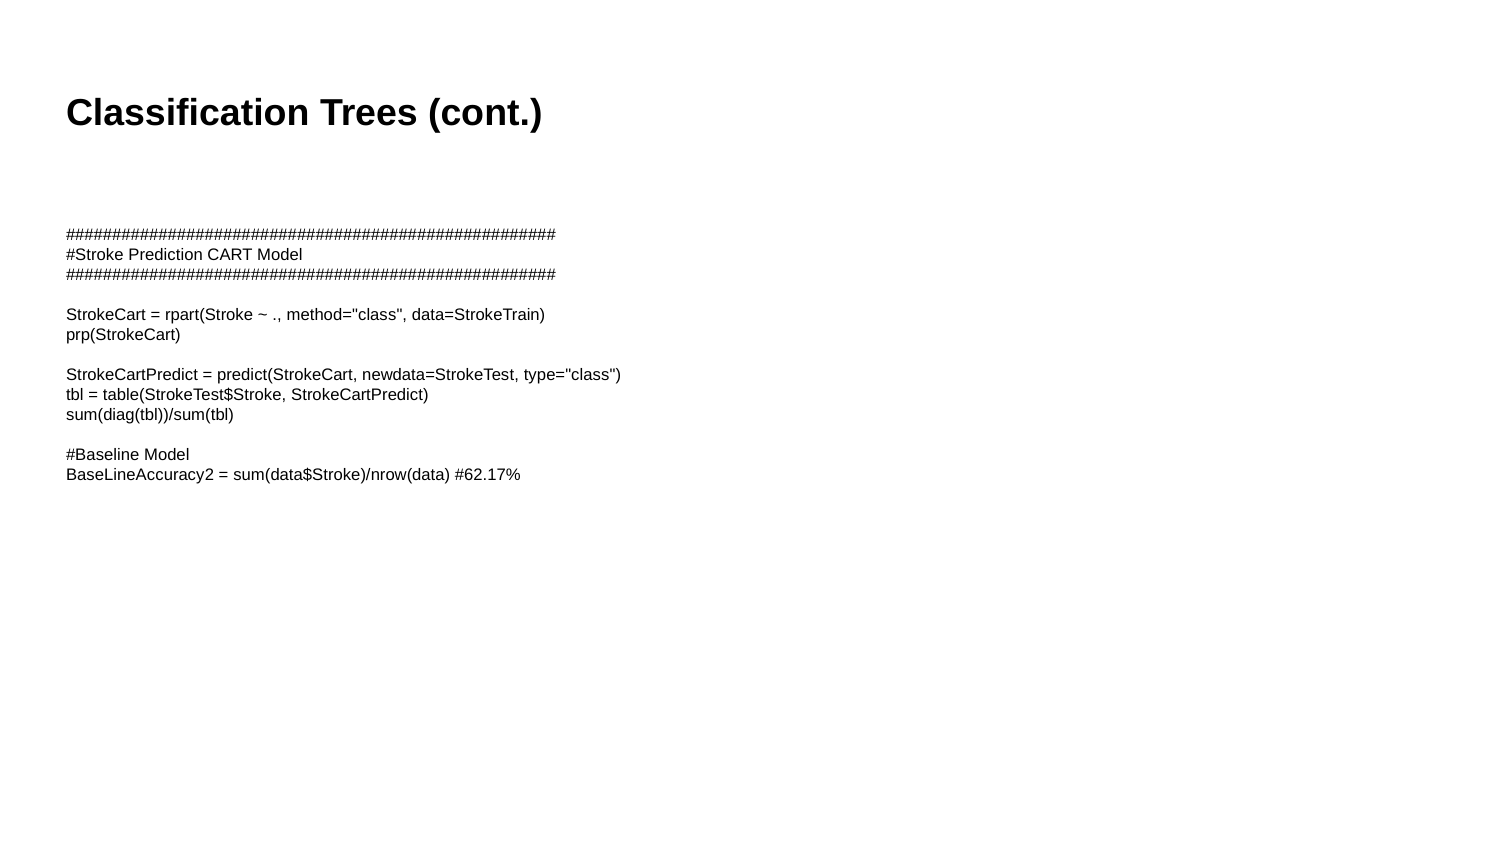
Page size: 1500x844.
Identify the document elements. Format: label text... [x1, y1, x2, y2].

list ##################################################### #Stroke Prediction CART Model ##################################################### StrokeCart = rpart(Stroke ~ ., method="class", data=StrokeTrain) prp(StrokeCart) StrokeCartPredict = predict(StrokeCart, newdata=StrokeTest, type="class") tbl = table(StrokeTest$Stroke, StrokeCartPredict) sum(diag(tbl))/sum(tbl) #Baseline Model BaseLineAccuracy2 = sum(data$Stroke)/nrow(data) #62.17% [51, 189, 1449, 750]
title Classification Trees (cont.) [51, 72, 1449, 167]
